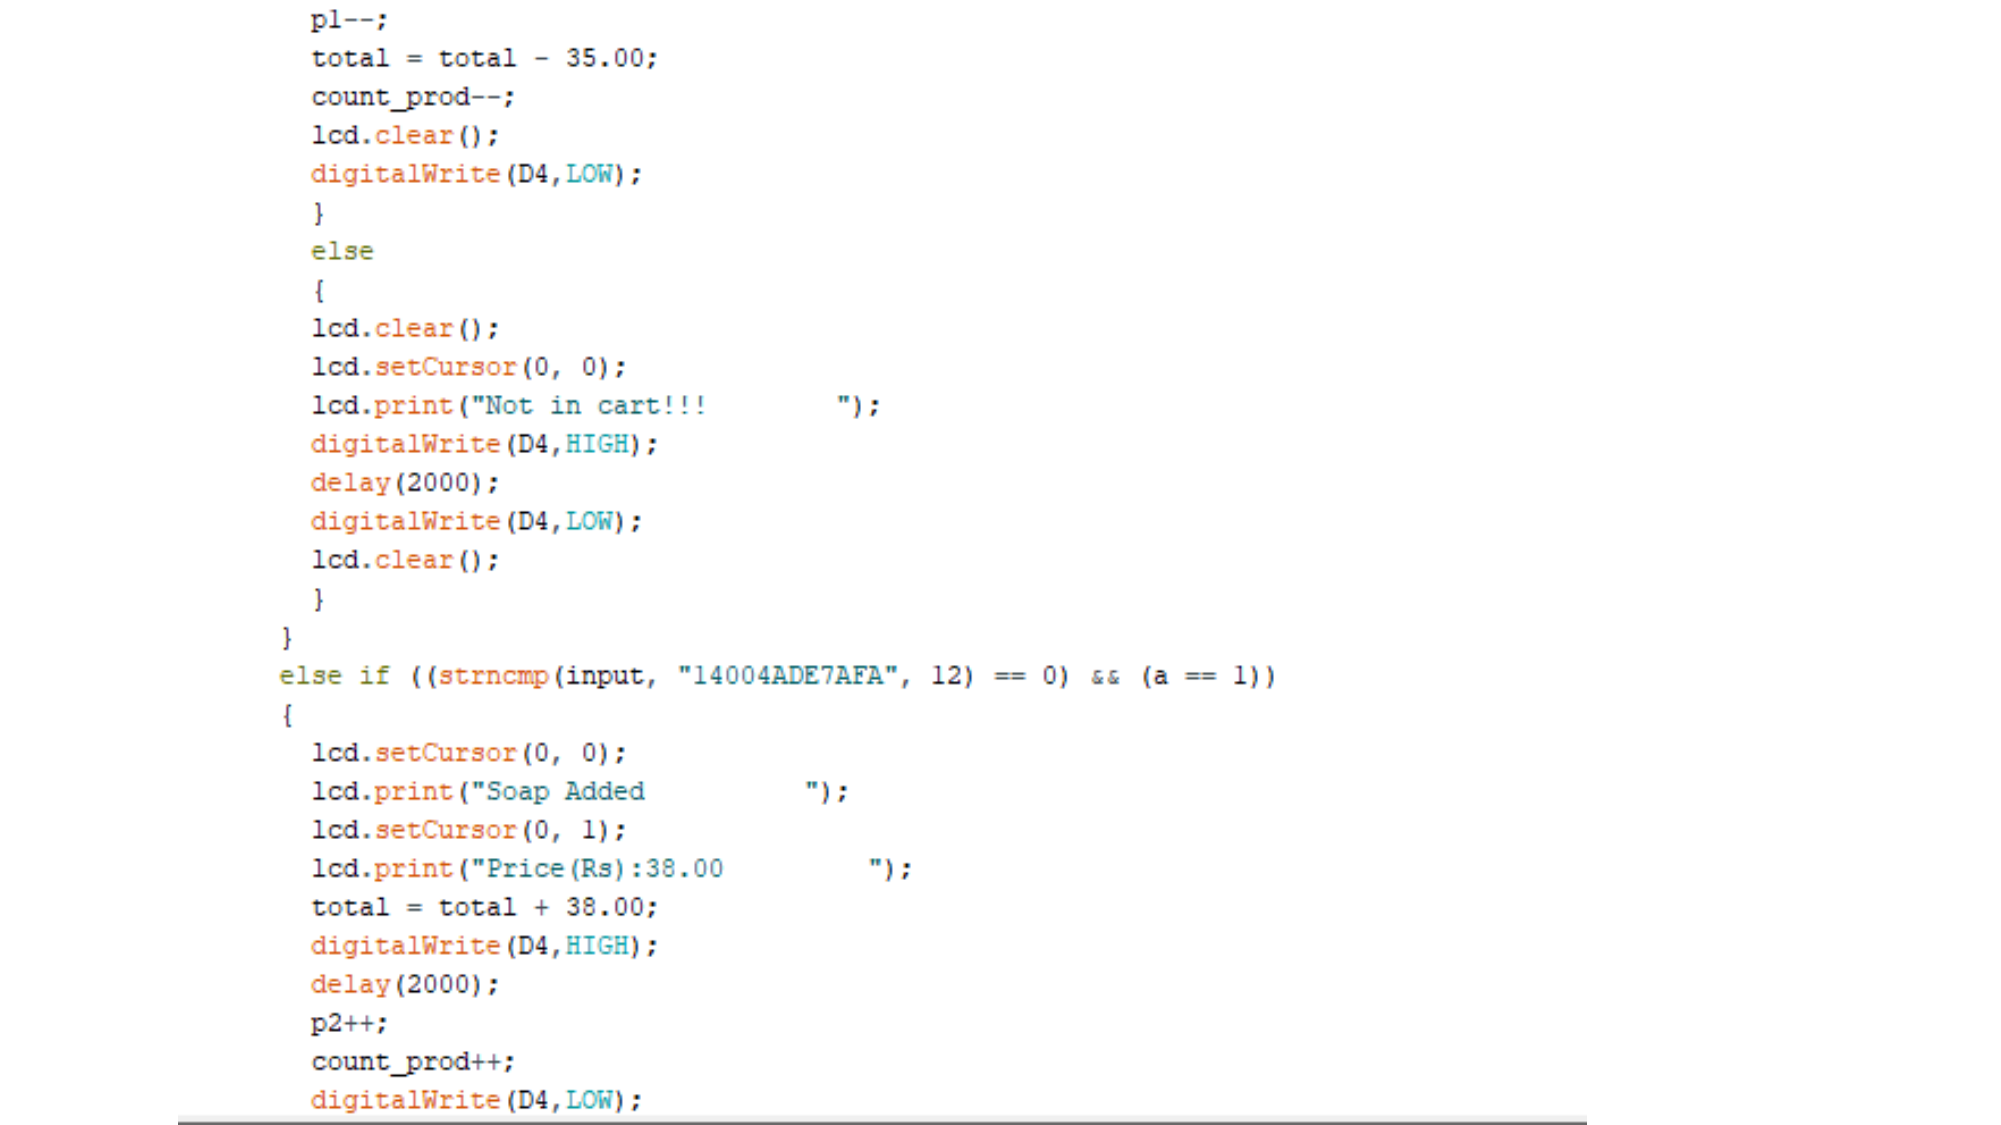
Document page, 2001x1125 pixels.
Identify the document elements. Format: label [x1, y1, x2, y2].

list [178, 0, 1587, 1125]
